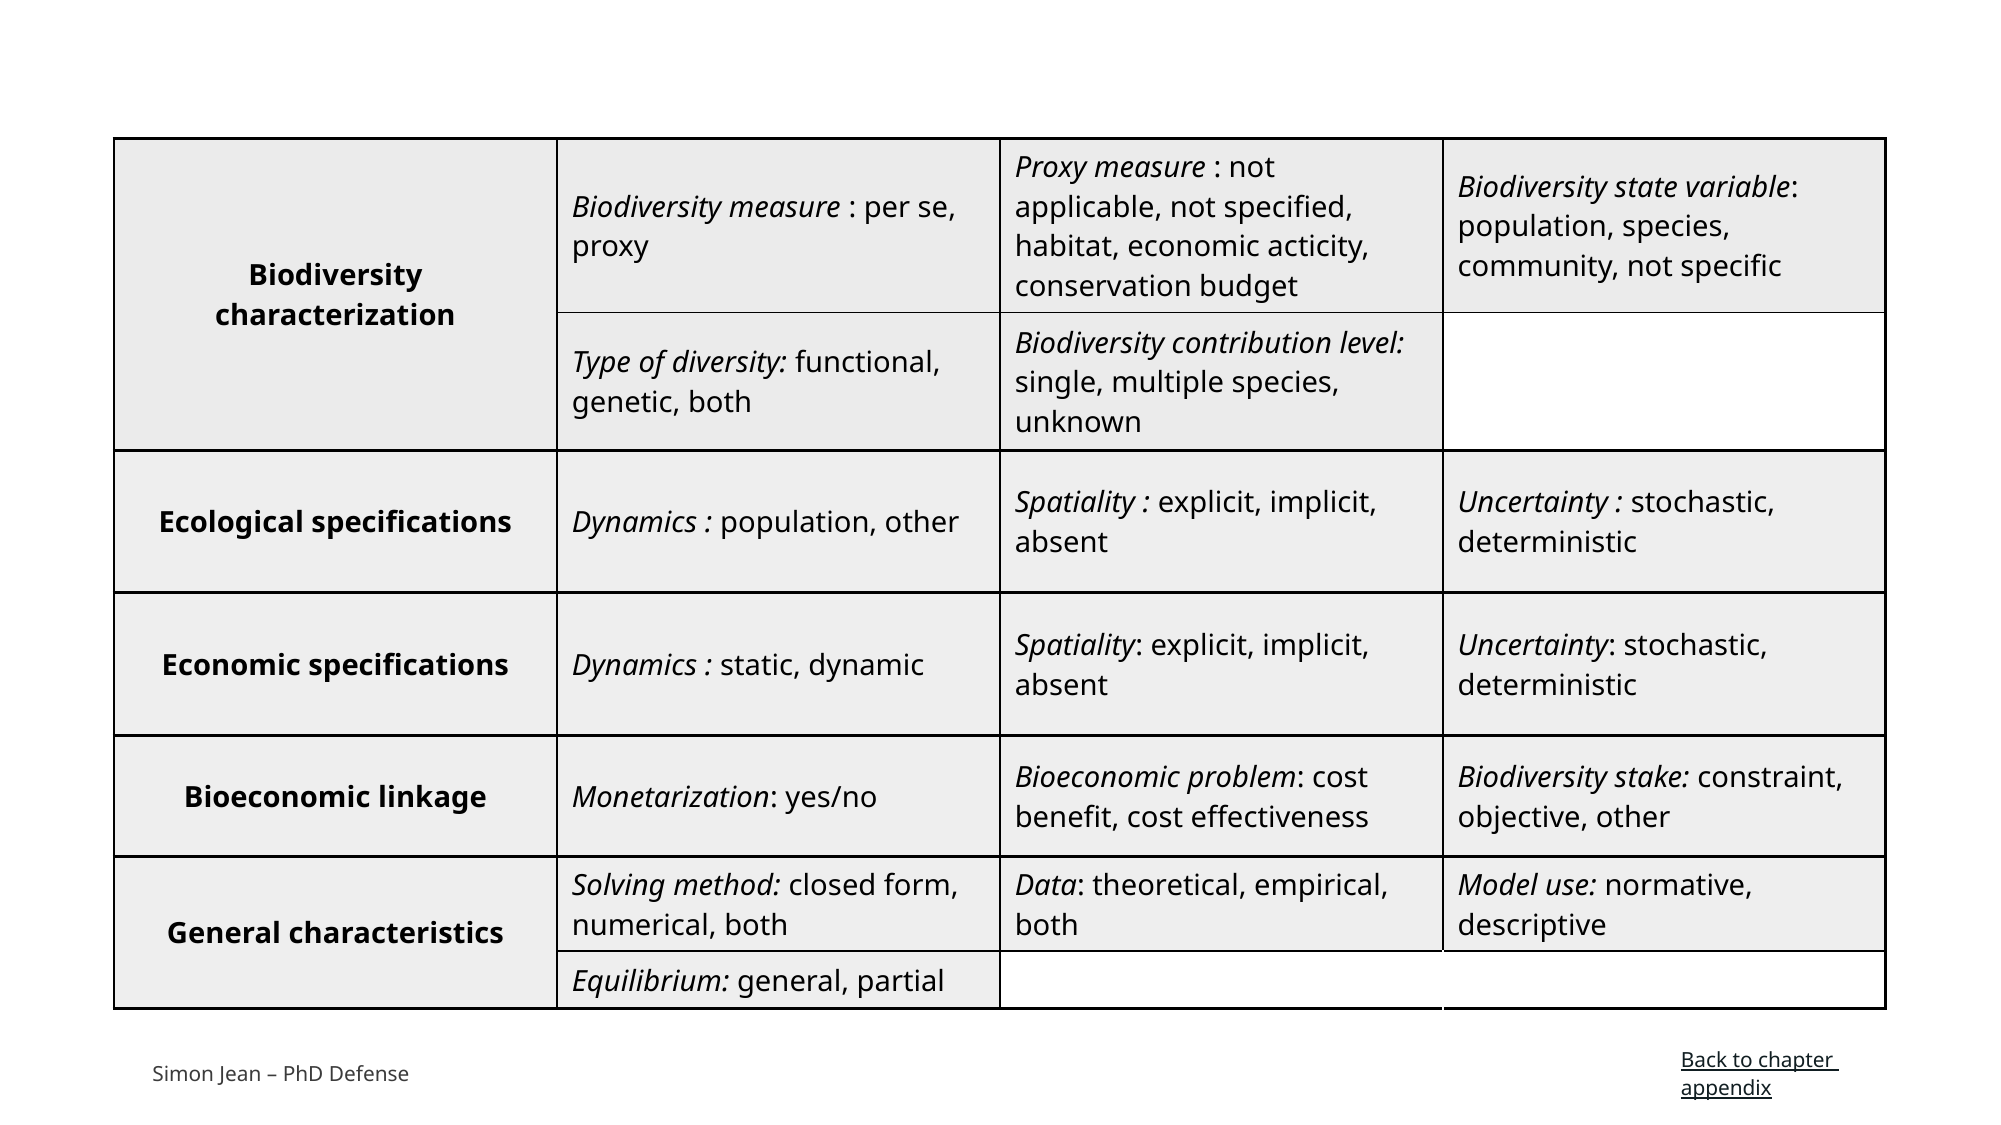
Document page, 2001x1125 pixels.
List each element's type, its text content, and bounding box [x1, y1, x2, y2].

table_cell Type of diversity: functional, genetic, both [558, 313, 999, 449]
table_cell Bioeconomic linkage [115, 737, 556, 855]
table_cell [1444, 313, 1884, 449]
table_cell General characteristics [115, 858, 556, 1007]
table_cell Model use: normative, descriptive [1444, 858, 1884, 950]
table_cell Dynamics : population, other [558, 452, 999, 591]
slide_number Simon Jean – PhD Defense [137, 1042, 588, 1103]
table_cell Uncertainty : stochastic, deterministic [1444, 452, 1884, 591]
table_cell Economic specifications [115, 594, 556, 734]
table_cell Biodiversity stake: constraint, objective, other [1444, 737, 1884, 855]
table_cell Uncertainty: stochastic, deterministic [1444, 594, 1884, 734]
table_header Proxy measure : not applicable, not specified, habitat, economic acticity, conservation budget [1001, 140, 1442, 312]
table_header Biodiversity characterization [115, 140, 556, 449]
table_cell Monetarization: yes/no [558, 737, 999, 855]
text_box Back to chapter appendix [1665, 1044, 1920, 1105]
table_cell Spatiality : explicit, implicit, absent [1001, 452, 1442, 591]
table_cell Ecological specifications [115, 452, 556, 591]
table_cell Solving method: closed form, numerical, both [558, 858, 999, 950]
table_cell Biodiversity contribution level: single, multiple species, unknown [1001, 313, 1442, 449]
table_header Biodiversity measure : per se, proxy [558, 140, 999, 312]
table_cell Bioeconomic problem: cost benefit, cost effectiveness [1001, 737, 1442, 855]
table_cell Spatiality: explicit, implicit, absent [1001, 594, 1442, 734]
table_header Biodiversity state variable: population, species, community, not specific [1444, 140, 1884, 312]
table_cell Data: theoretical, empirical, both [1001, 858, 1442, 950]
table_cell Dynamics : static, dynamic [558, 594, 999, 734]
table_cell [1444, 952, 1884, 1007]
table_cell [1001, 952, 1442, 1007]
table_cell Equilibrium: general, partial [558, 952, 999, 1007]
